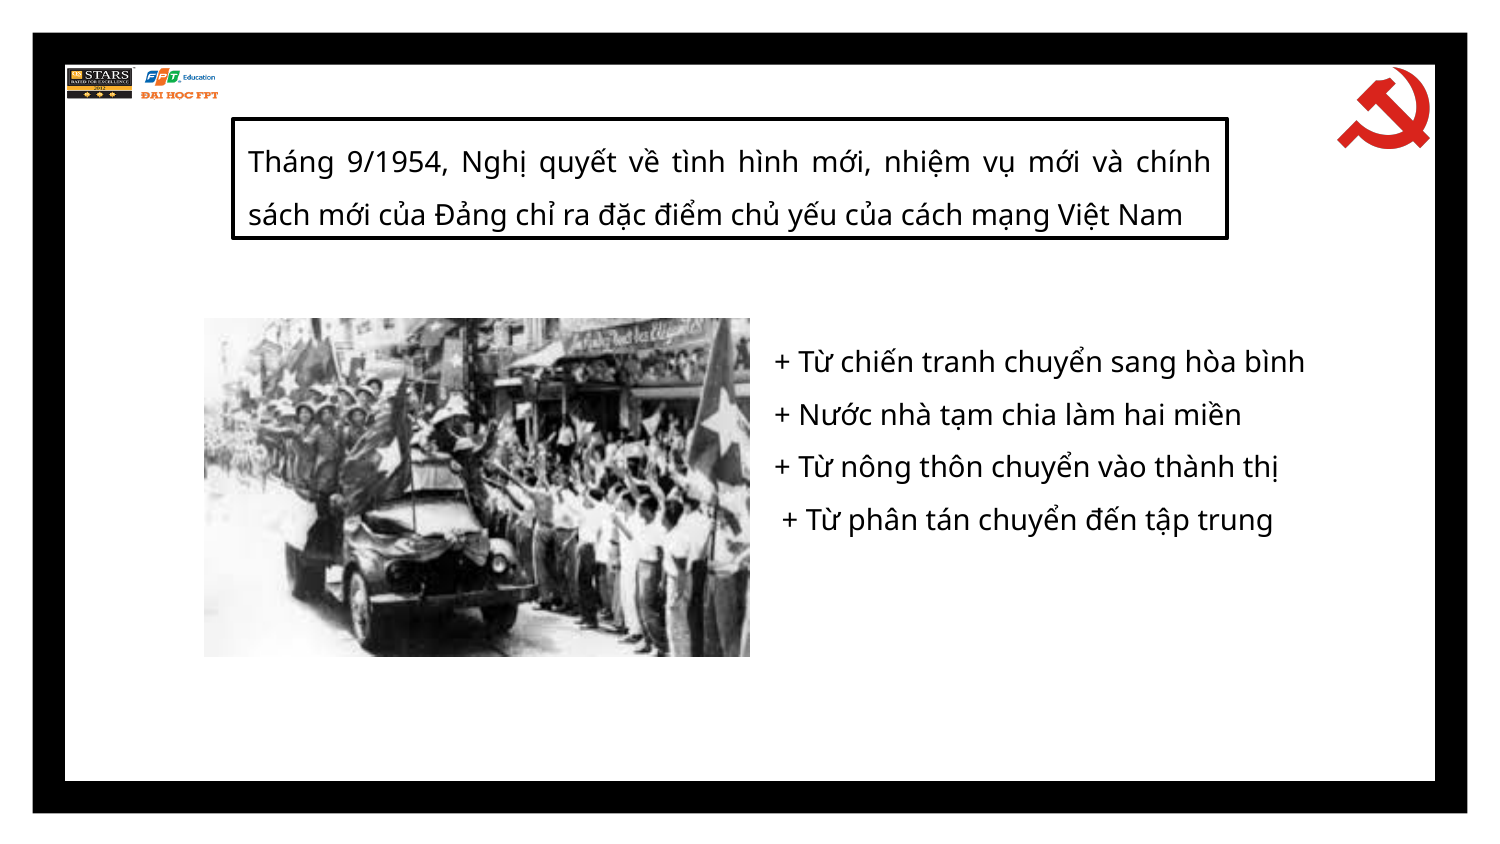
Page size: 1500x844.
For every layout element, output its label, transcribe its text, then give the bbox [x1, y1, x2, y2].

picture [1337, 67, 1430, 149]
picture [203, 318, 751, 657]
picture [67, 67, 218, 100]
text_box Tháng 9/1954, Nghị quyết về tình hình mới, nhiệm vụ mới và chính sách mới của Đảng chỉ ra đặc điểm chủ yếu của cách mạng Việt Nam [231, 117, 1229, 240]
text_box + Từ chiến tranh chuyển sang hòa bình + Nước nhà tạm chia làm hai miền + Từ nông thôn chuyển vào thành thị + Từ phân tán chuyển đến tập trung [759, 318, 1377, 567]
